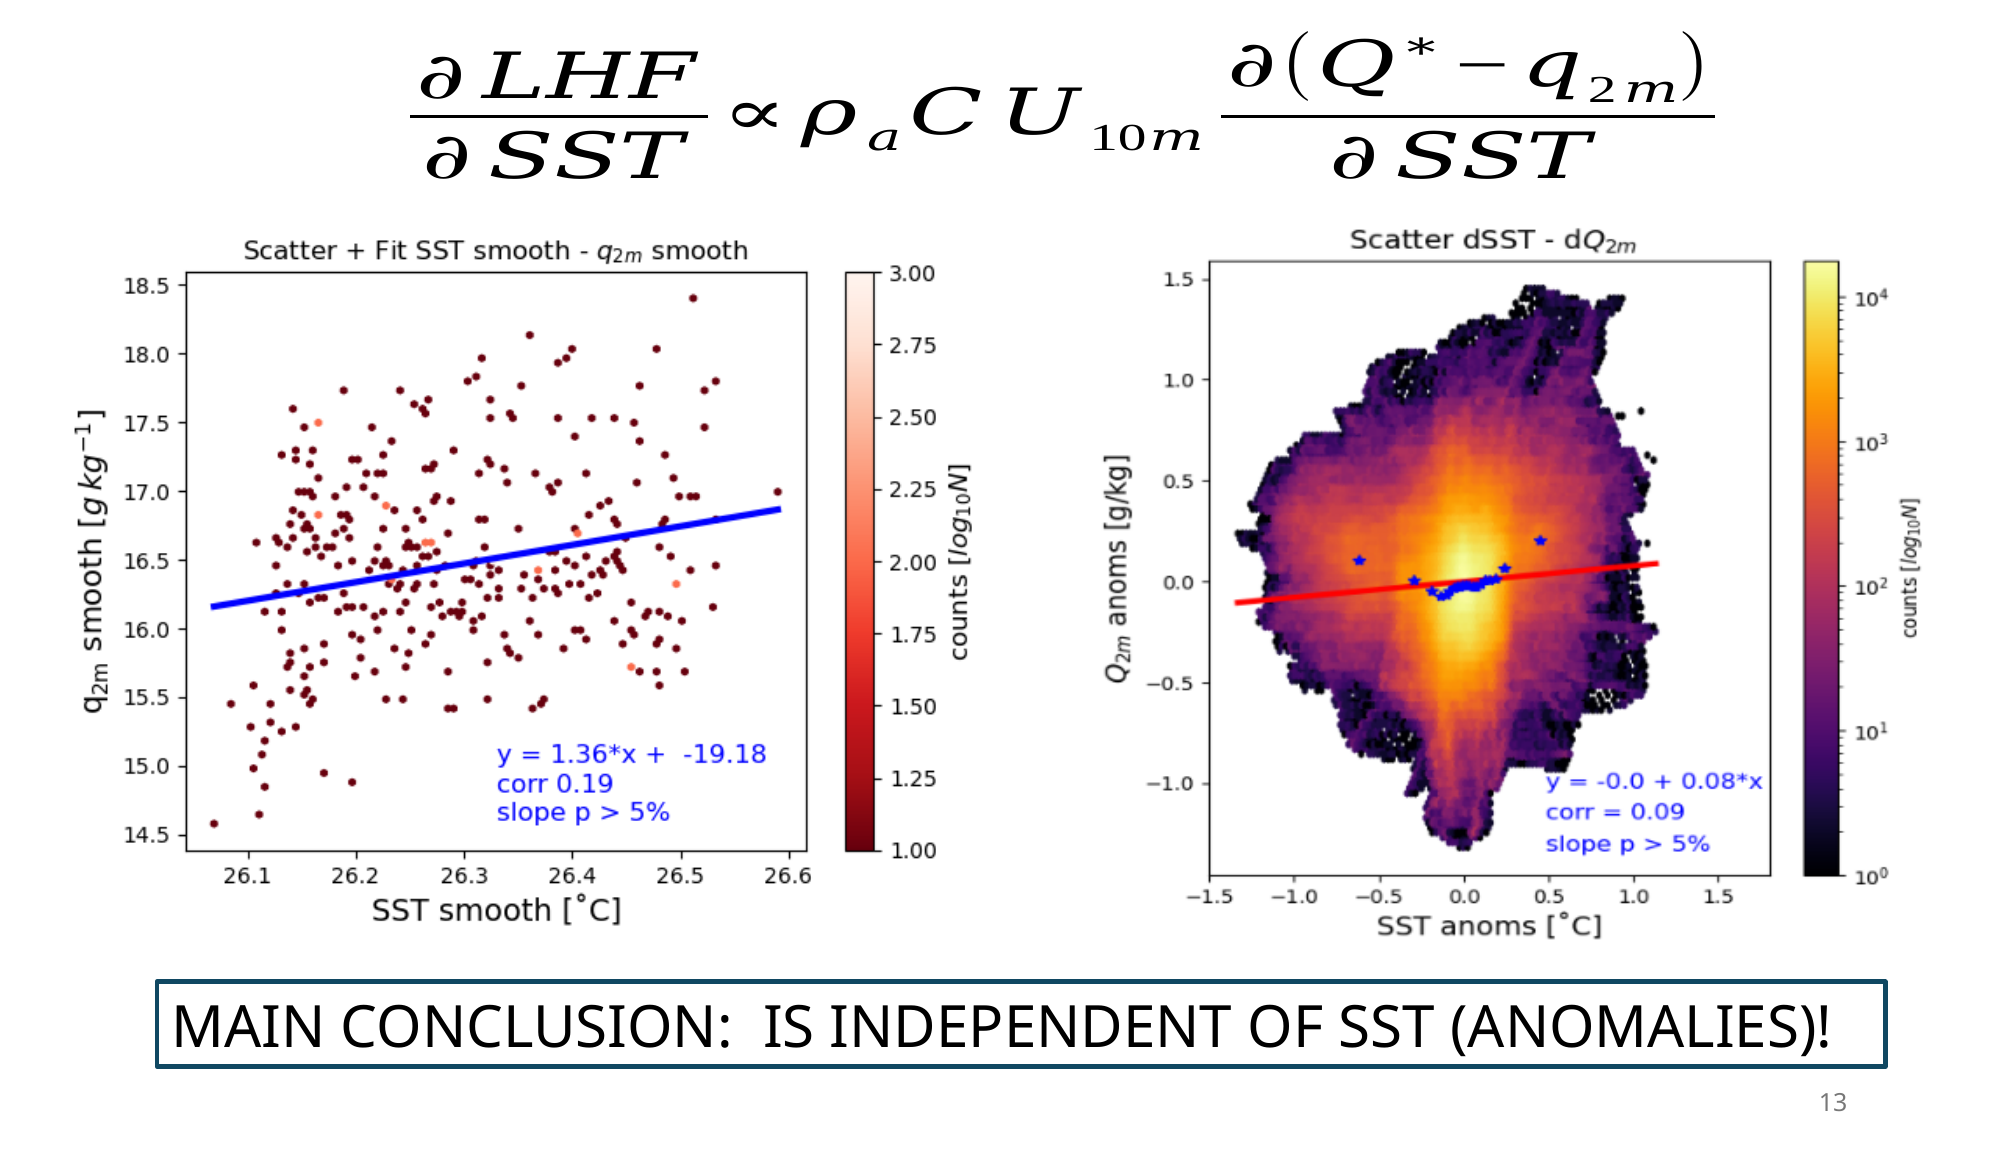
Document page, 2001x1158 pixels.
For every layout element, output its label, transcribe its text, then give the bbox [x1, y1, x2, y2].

picture [1084, 205, 1937, 952]
slide_number 13 [1412, 1072, 1863, 1135]
picture [63, 222, 987, 944]
